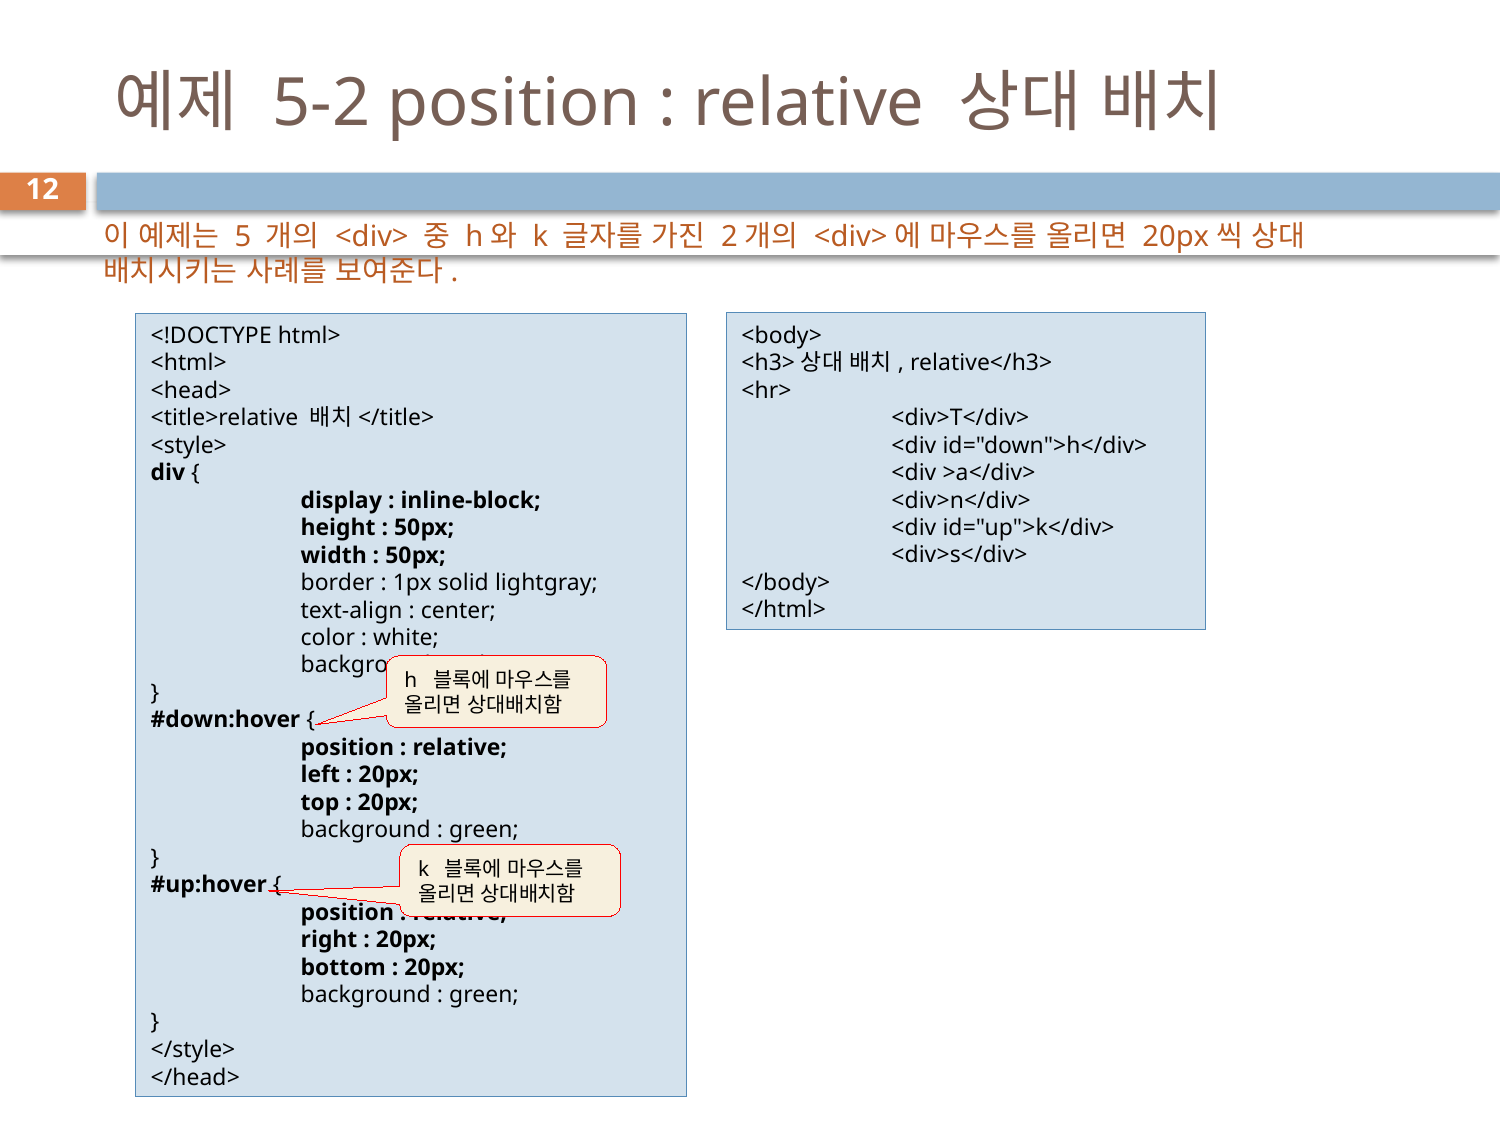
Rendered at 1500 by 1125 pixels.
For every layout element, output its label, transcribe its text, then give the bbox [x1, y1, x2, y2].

text_box 이 예제는 5 개의 <div> 중 h와 k 글자를 가진 2개의 <div>에 마우스를 올리면 20px씩 상대 배치시키는 사례를 보여준다. [88, 210, 1450, 295]
text_box k 블록에 마우스를 올리면 상대배치함 [268, 844, 621, 917]
text_box h 블록에 마우스를 올리면 상대배치함 [315, 655, 607, 728]
text_box <body> <h3>상대 배치, relative</h3> <hr> <div>T</div> <div id="down">h</div> <div >a</div> <div>n</div> <div id="up">k</div> <div>s</div> </body> </html> [726, 312, 1206, 630]
slide_number 12 [0, 170, 87, 211]
text_box <!DOCTYPE html> <html> <head> <title>relative 배치</title> <style> div { display : inline-block; height : 50px; width : 50px; border : 1px solid lightgray; text-align : center; color : white; background : red; } #down:hover { position : relative; left : 20px; top : 20px; background : green; } #up:hover { position : relative; right : 20px; bottom : 20px; background : green; } </style> </head> [135, 313, 687, 1097]
title 예제 5-2 position : relative 상대 배치 [99, 37, 1438, 161]
